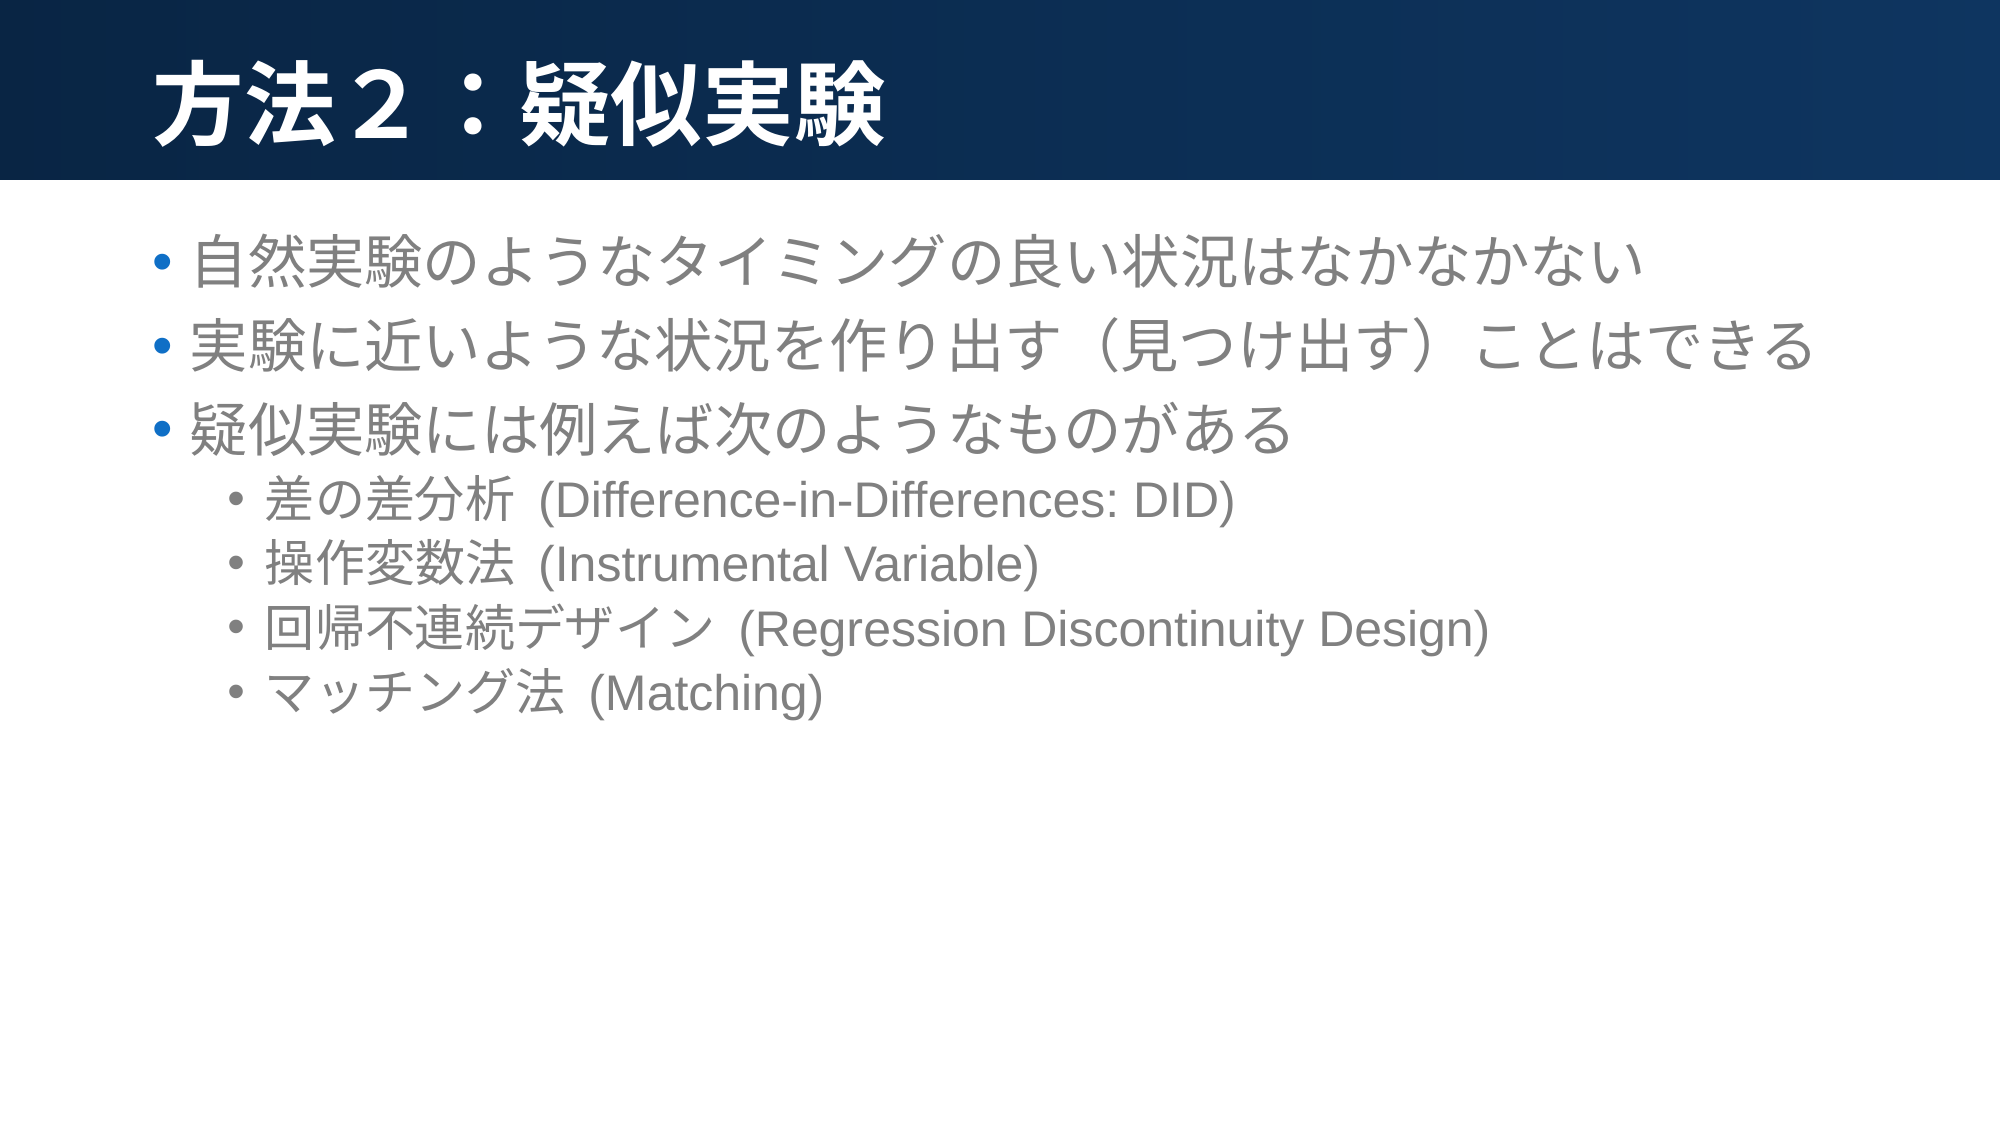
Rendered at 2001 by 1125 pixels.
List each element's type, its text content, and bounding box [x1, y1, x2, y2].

list 自然実験のようなタイミングの良い状況はなかなかない 実験に近いような状況を作り出す（見つけ出す）ことはできる 疑似実験には例えば次のようなものがある 差の差分析 (Difference-in-Differences: DID) 操作変数法 (Instrumental Variable) 回帰不連続デザイン (Regression Discontinuity Design) マッチング法 (Matching) [137, 225, 1863, 1014]
title 方法２：疑似実験 [137, 45, 1863, 171]
